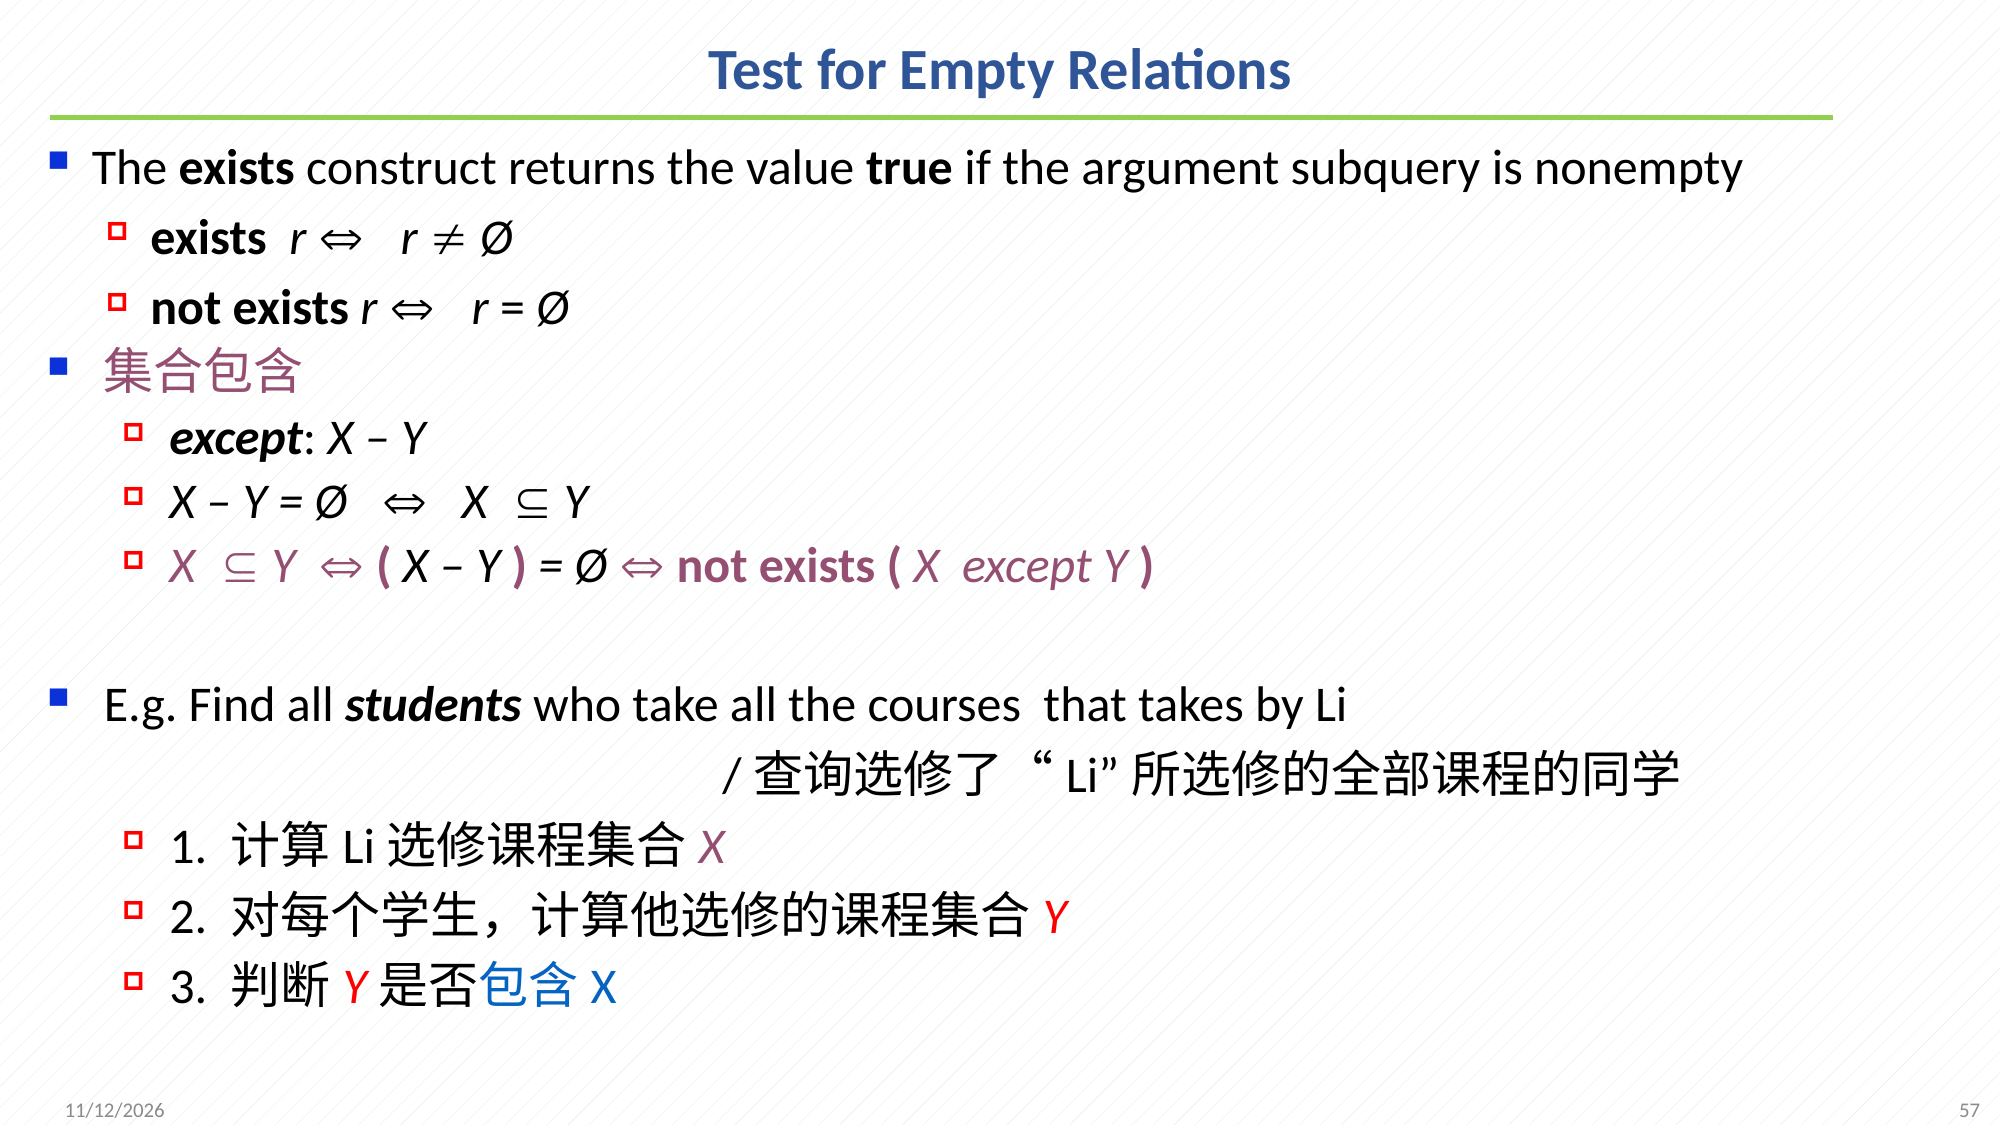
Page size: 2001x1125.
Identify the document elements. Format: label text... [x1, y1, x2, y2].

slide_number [49, 1079, 500, 1125]
title Test for Empty Relations [50, 13, 1949, 126]
list The exists construct returns the value true if the argument subquery is nonempty exists r  r  Ø not exists r  r = Ø 集合包含 except: X – Y X – Y = Ø  X Y X Y  ( X – Y ) = Ø  not exists ( X except Y ) E.g. Find all students who take all the courses that takes by Li /查询选修了“Li”所选修的全部课程的同学 1. 计算Li选修课程集合X 2. 对每个学生，计算他选修的课程集合Y 3. 判断Y是否包含X [32, 126, 1974, 1079]
slide_number 57 [1545, 1079, 1996, 1125]
